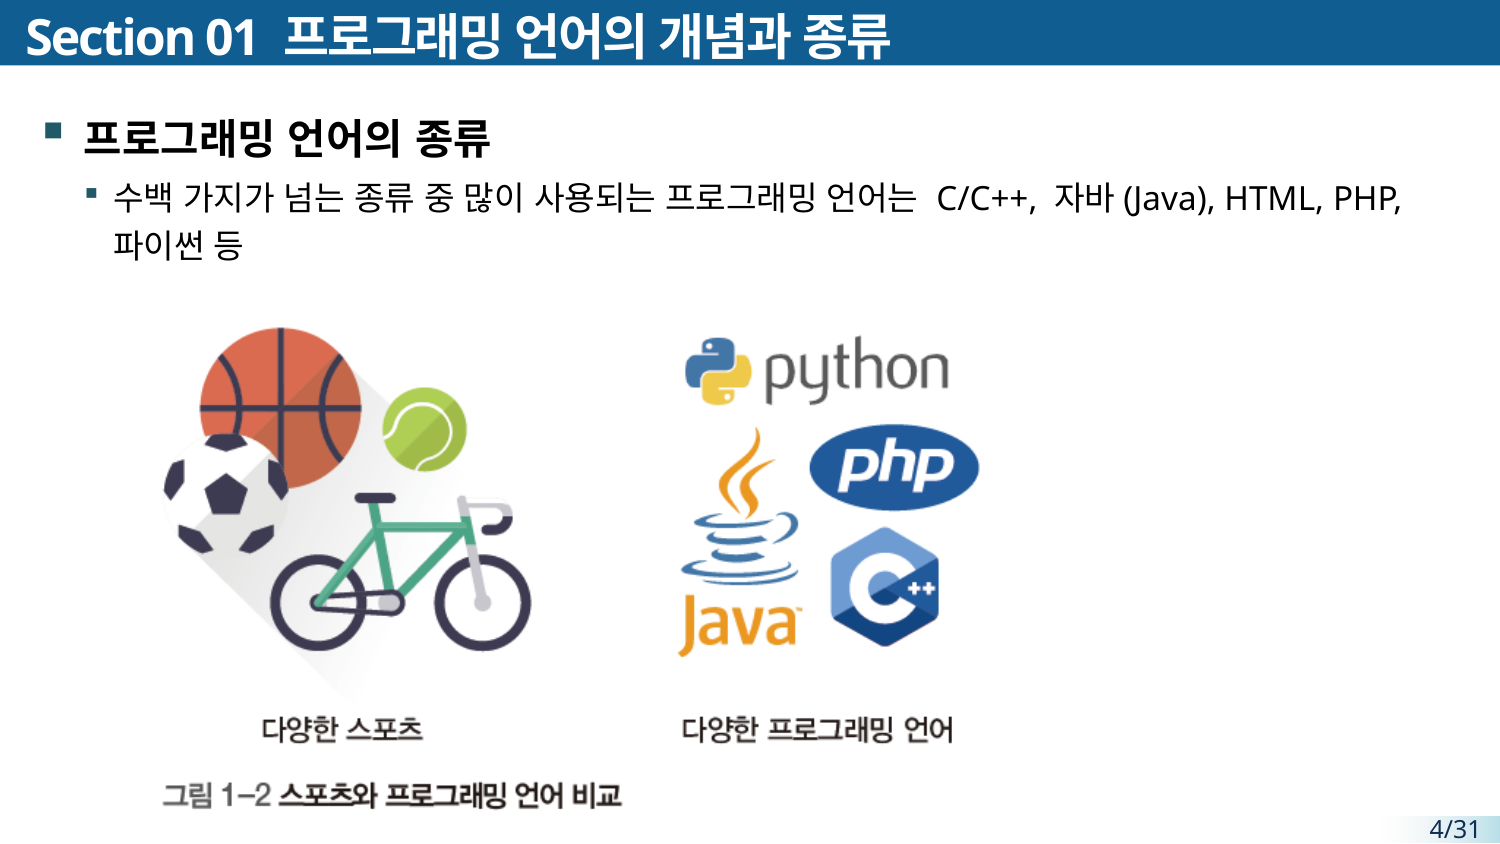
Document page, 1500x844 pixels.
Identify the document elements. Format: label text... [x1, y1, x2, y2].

list 프로그래밍 언어의 종류 수백 가지가 넘는 종류 중 많이 사용되는 프로그래밍 언어는 C/C++, 자바(Java), HTML, PHP, 파이썬 등 [10, 95, 1481, 793]
title Section 01 프로그래밍 언어의 개념과 종류 [10, 6, 1288, 65]
picture [144, 299, 1053, 834]
